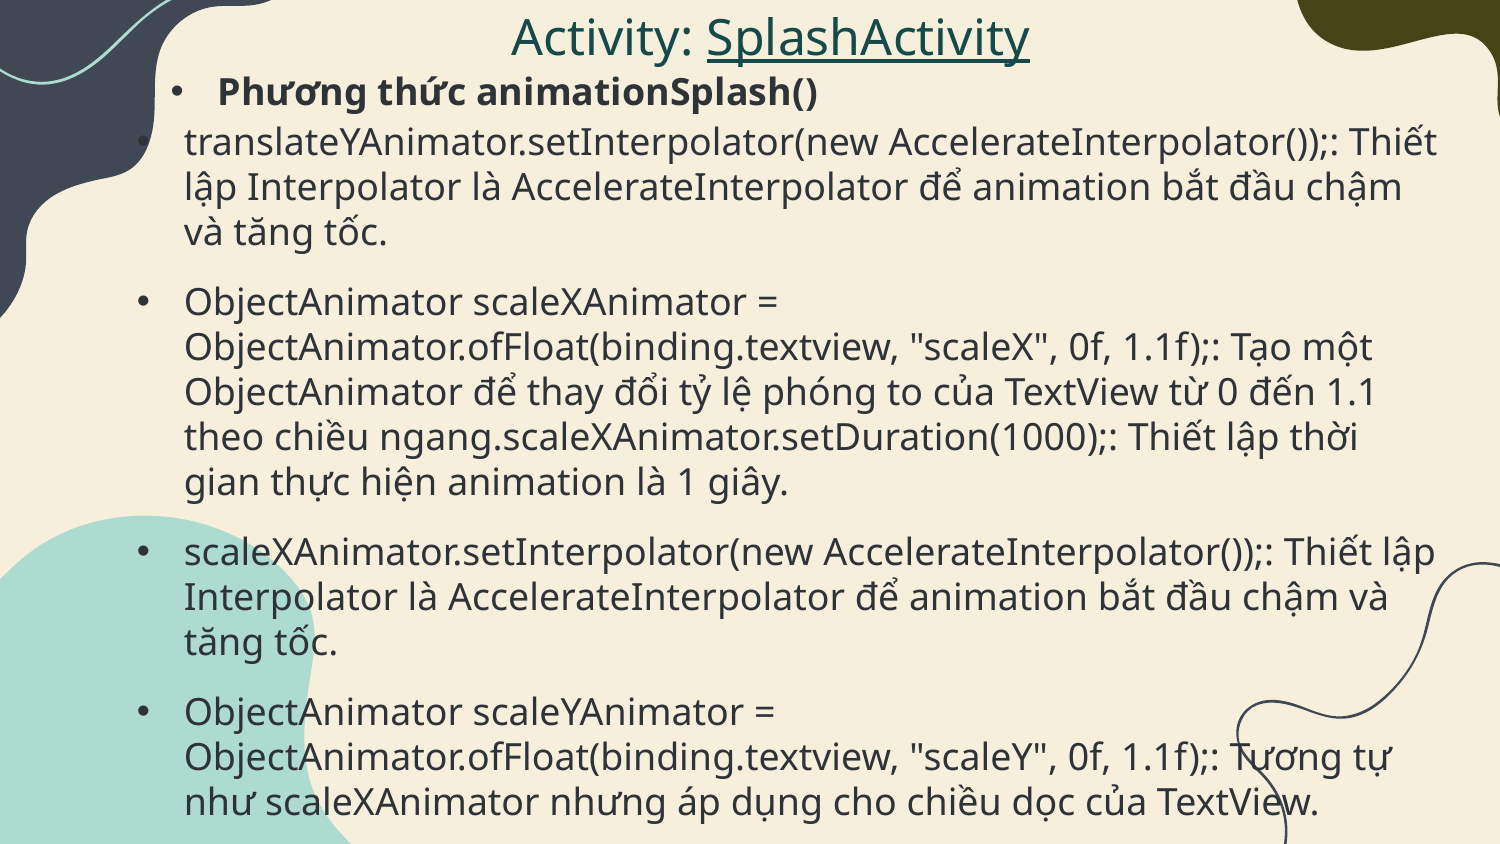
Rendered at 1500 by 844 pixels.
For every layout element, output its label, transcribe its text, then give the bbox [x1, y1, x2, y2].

text_box translateYAnimator.setInterpolator(new AccelerateInterpolator());: Thiết lập Interpolator là AccelerateInterpolator để animation bắt đầu chậm và tăng tốc. ObjectAnimator scaleXAnimator = ObjectAnimator.ofFloat(binding.textview, "scaleX", 0f, 1.1f);: Tạo một ObjectAnimator để thay đổi tỷ lệ phóng to của TextView từ 0 đến 1.1 theo chiều ngang.scaleXAnimator.setDuration(1000);: Thiết lập thời gian thực hiện animation là 1 giây. scaleXAnimator.setInterpolator(new AccelerateInterpolator());: Thiết lập Interpolator là AccelerateInterpolator để animation bắt đầu chậm và tăng tốc. ObjectAnimator scaleYAnimator = ObjectAnimator.ofFloat(binding.textview, "scaleY", 0f, 1.1f);: Tương tự như scaleXAnimator nhưng áp dụng cho chiều dọc của TextView. [136, 117, 1447, 271]
text_box Activity: SplashActivity [511, 12, 1310, 118]
text_box Phương thức animationSplash() [170, 68, 911, 153]
text_box [1297, 0, 1500, 117]
